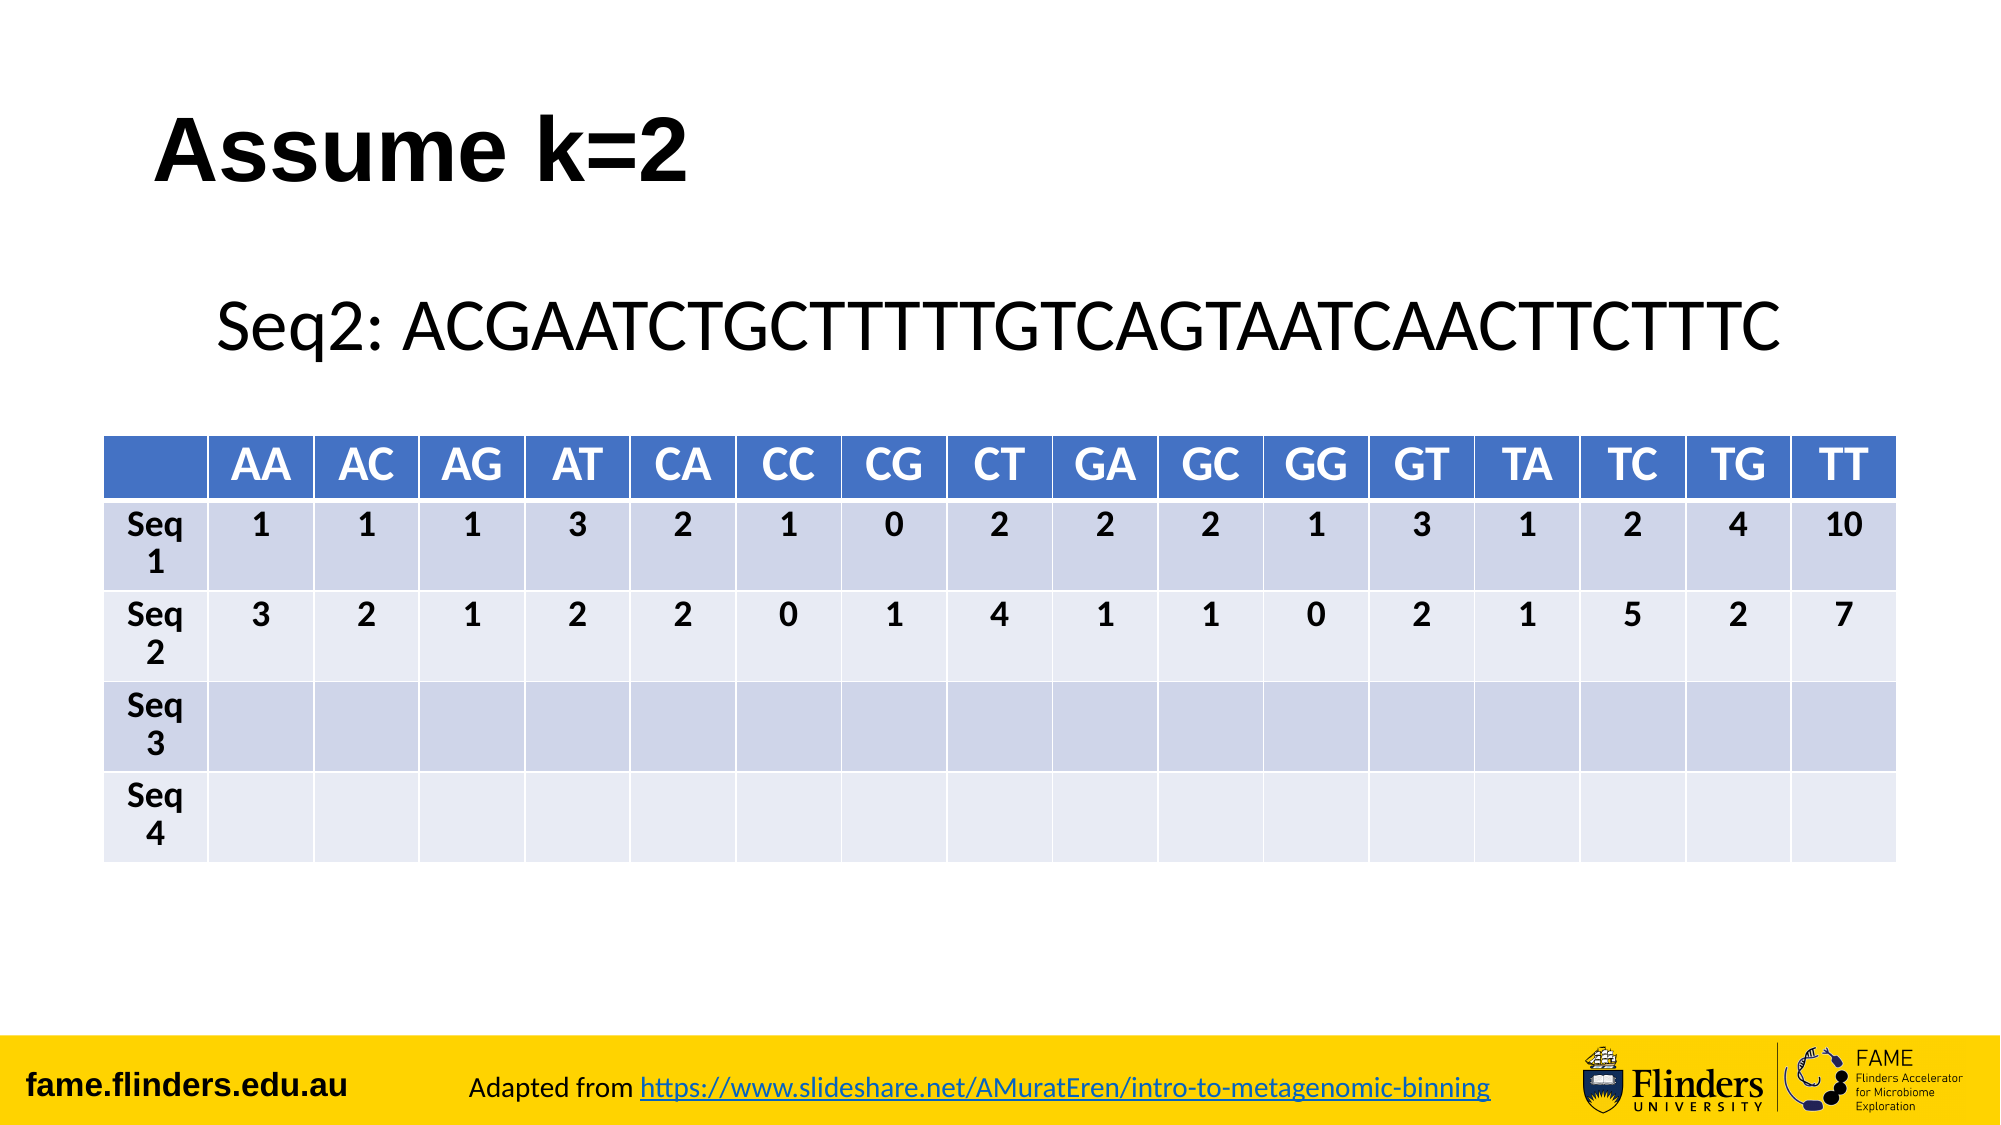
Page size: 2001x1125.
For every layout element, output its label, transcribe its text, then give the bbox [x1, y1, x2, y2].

table_header GG [1264, 436, 1368, 498]
table_cell [1264, 682, 1368, 771]
table_header TA [1475, 436, 1579, 498]
table_header CA [631, 436, 735, 498]
table_header AC [315, 436, 418, 498]
table_cell [1792, 773, 1896, 862]
table_cell 1 [842, 592, 946, 681]
table_cell 10 [1792, 503, 1896, 590]
table_cell [526, 682, 629, 771]
table_cell [737, 773, 841, 862]
table_cell [1475, 773, 1579, 862]
table_header GA [1053, 436, 1157, 498]
table_cell 2 [1053, 503, 1157, 590]
table_cell 1 [315, 503, 418, 590]
table_cell [1687, 773, 1790, 862]
table_cell [1792, 682, 1896, 771]
table_header AG [420, 436, 524, 498]
table_cell [315, 682, 418, 771]
table_cell [948, 773, 1052, 862]
table_cell 2 [1687, 592, 1790, 681]
table_cell [842, 682, 946, 771]
table_cell [1264, 773, 1368, 862]
table_cell [420, 773, 524, 862]
title Assume k=2 [137, 82, 1863, 222]
table_header [104, 436, 207, 498]
table_cell 7 [1792, 592, 1896, 681]
table_cell [1053, 773, 1157, 862]
table_cell 3 [526, 503, 629, 590]
table_cell [315, 773, 418, 862]
table_cell [1581, 682, 1685, 771]
table_header TG [1687, 436, 1790, 498]
picture [1570, 1038, 1966, 1122]
table_cell 0 [737, 592, 841, 681]
table_cell 2 [631, 503, 735, 590]
table_cell [631, 682, 735, 771]
table_cell 2 [631, 592, 735, 681]
table_header AA [209, 436, 313, 498]
table_cell 1 [420, 503, 524, 590]
table_cell 1 [1053, 592, 1157, 681]
table_cell [1053, 682, 1157, 771]
table_cell 4 [948, 592, 1052, 681]
table_cell 1 [1264, 503, 1368, 590]
table_cell 1 [209, 503, 313, 590]
table_cell [737, 682, 841, 771]
table_cell Seq4 [104, 773, 207, 862]
text_box Adapted from https://www.slideshare.net/AMuratEren/intro-to-metagenomic-binning [423, 1060, 1543, 1111]
table_cell 1 [737, 503, 841, 590]
table_cell 2 [1159, 503, 1263, 590]
table_cell 0 [1264, 592, 1368, 681]
table_header TC [1581, 436, 1685, 498]
table_cell [209, 773, 313, 862]
table_cell 4 [1687, 503, 1790, 590]
table_cell 2 [1581, 503, 1685, 590]
table_header CG [842, 436, 946, 498]
table_cell [842, 773, 946, 862]
table_header GC [1159, 436, 1263, 498]
table_header TT [1792, 436, 1896, 498]
table_cell 3 [209, 592, 313, 681]
table_cell [1581, 773, 1685, 862]
table_cell Seq3 [104, 682, 207, 771]
text_box Seq2: ACGAATCTGCTTTTTGTCAGTAATCAACTTCTTTC [201, 267, 1849, 373]
table_cell 3 [1370, 503, 1474, 590]
table_header CT [948, 436, 1052, 498]
table_cell [631, 773, 735, 862]
table_cell [526, 773, 629, 862]
table_cell 2 [948, 503, 1052, 590]
table_cell 2 [526, 592, 629, 681]
table_cell [1370, 773, 1474, 862]
table_cell Seq2 [104, 592, 207, 681]
table_cell [1687, 682, 1790, 771]
table_cell 1 [1475, 592, 1579, 681]
table_cell 1 [420, 592, 524, 681]
table_cell [948, 682, 1052, 771]
table_cell 2 [315, 592, 418, 681]
table_cell Seq1 [104, 503, 207, 590]
table_cell [1159, 682, 1263, 771]
table_cell [1159, 773, 1263, 862]
table_cell 0 [842, 503, 946, 590]
table_cell [209, 682, 313, 771]
table_header GT [1370, 436, 1474, 498]
table_cell [1370, 682, 1474, 771]
table_header CC [737, 436, 841, 498]
table_cell 5 [1581, 592, 1685, 681]
table_header AT [526, 436, 629, 498]
table_cell [1475, 682, 1579, 771]
table_cell 1 [1159, 592, 1263, 681]
table_cell 1 [1475, 503, 1579, 590]
table_cell 2 [1370, 592, 1474, 681]
table_cell [420, 682, 524, 771]
